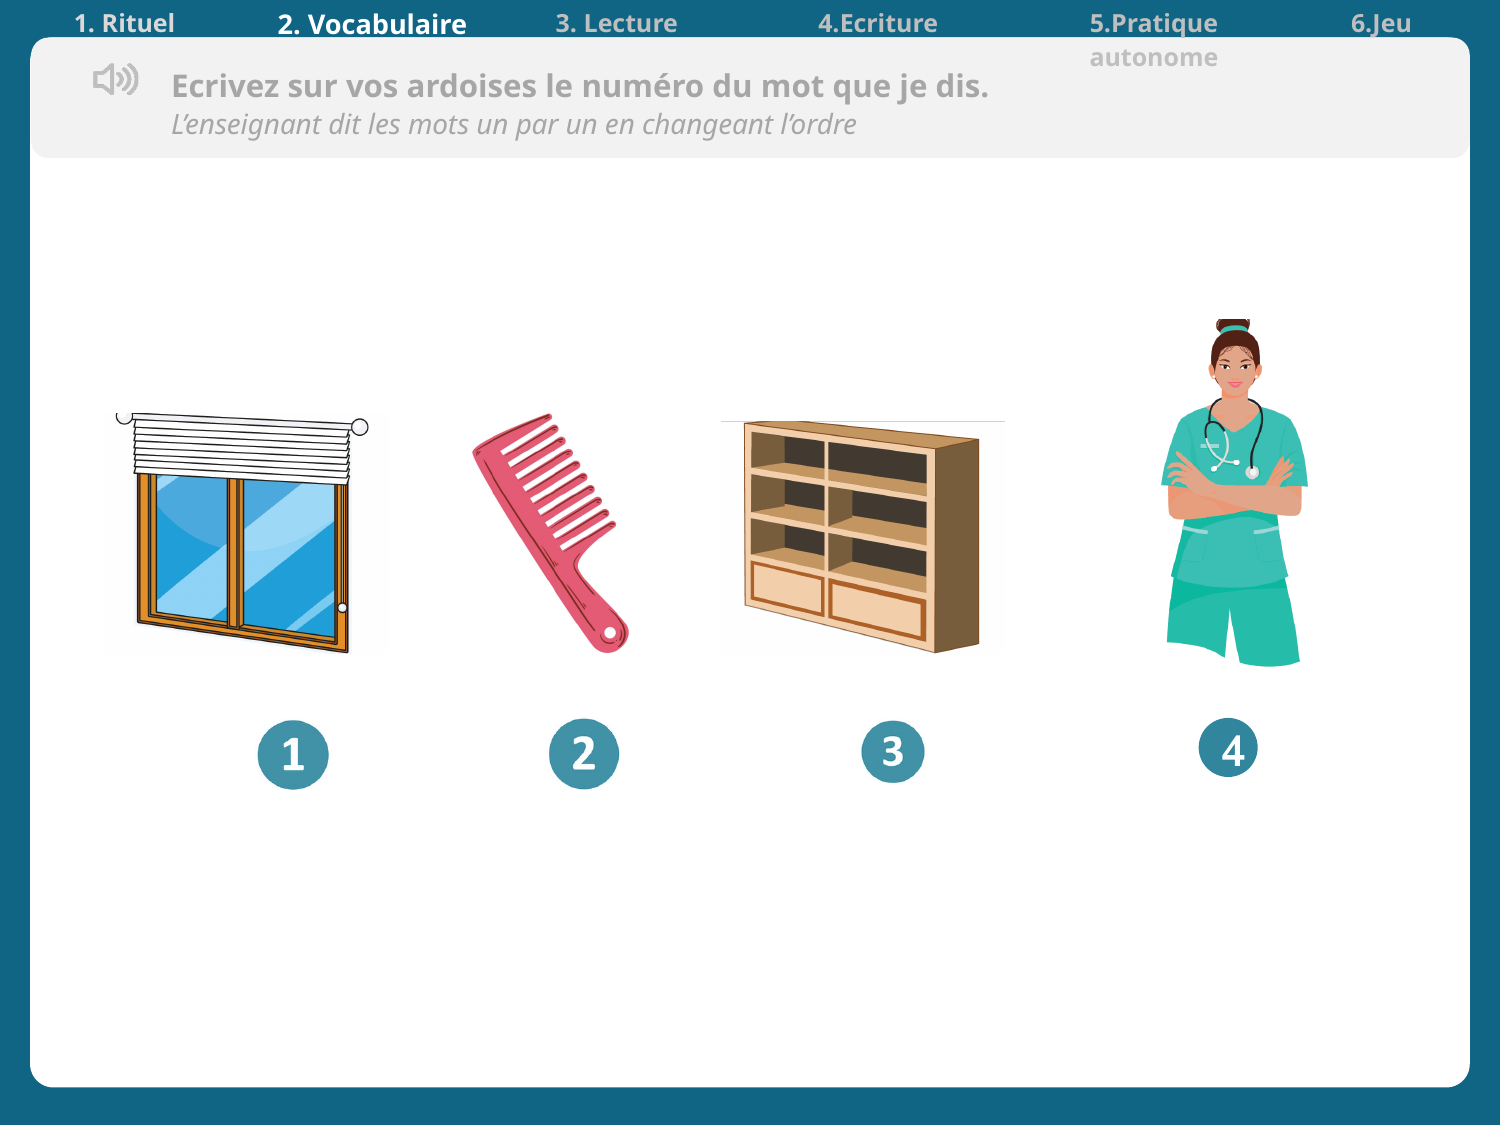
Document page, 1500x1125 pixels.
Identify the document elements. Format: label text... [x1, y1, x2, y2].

text_box [93, 73, 139, 95]
picture [532, 710, 632, 804]
table_header 4.Ecriture [739, 0, 1018, 54]
text_box Ecrivez sur vos ardoises le numéro du mot que je dis. [156, 54, 1451, 111]
picture [237, 712, 348, 804]
picture [104, 413, 389, 654]
table_header 3. Lecture [495, 0, 739, 54]
text_box  [27, 73, 1472, 1090]
text_box  [1196, 715, 1260, 780]
picture [721, 421, 1006, 654]
table_header 5.Pratique autonome [1018, 0, 1291, 54]
text_box [0, 0, 1500, 1125]
table_header 6.Jeu [1291, 0, 1472, 73]
text_box L’enseignant dit les mots un par un en changeant l’ordre [156, 111, 1326, 148]
picture [430, 409, 680, 666]
picture [849, 713, 938, 797]
text_box [29, 73, 1472, 161]
picture [1151, 319, 1324, 668]
table_header 2. Vocabulaire [250, 0, 495, 54]
table_header 1. Rituel [6, 0, 250, 73]
